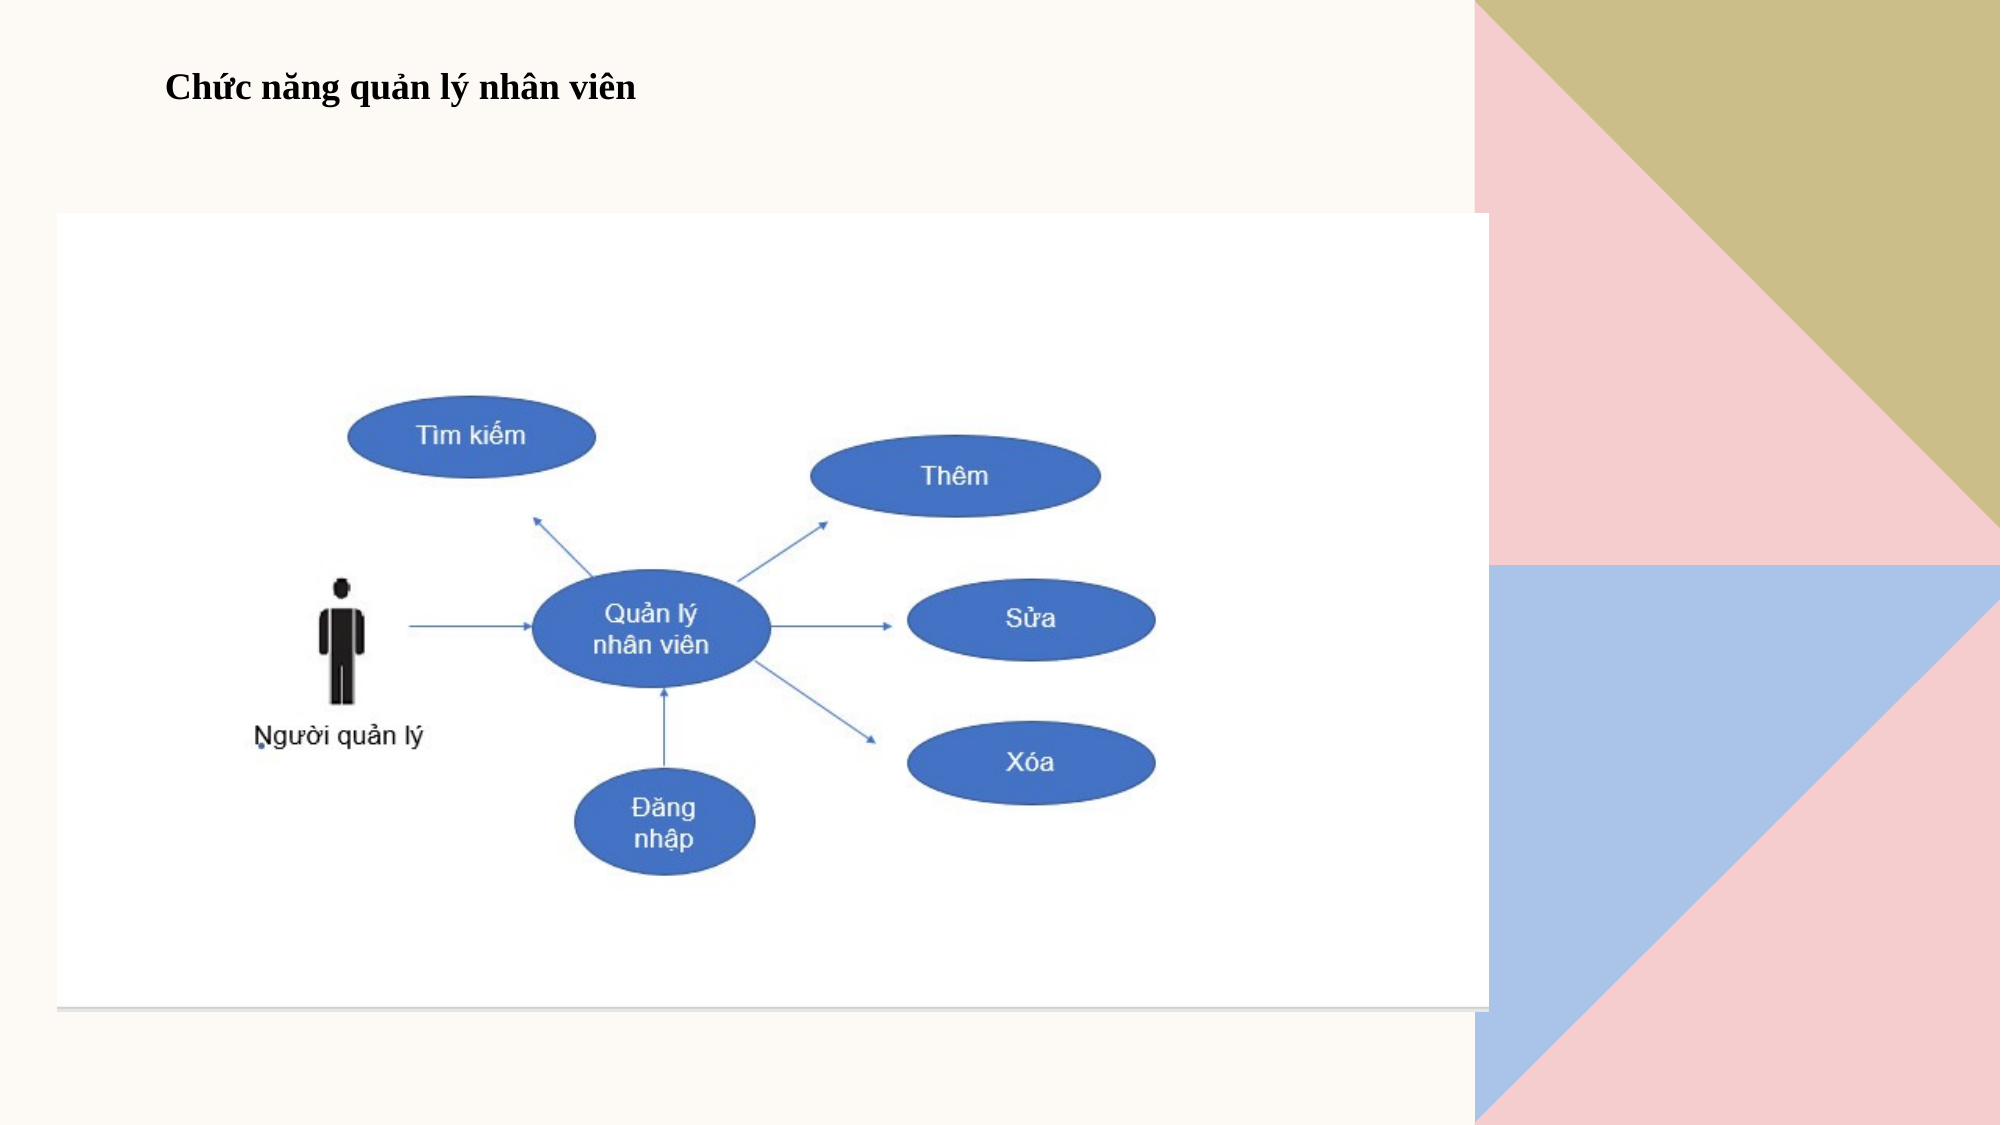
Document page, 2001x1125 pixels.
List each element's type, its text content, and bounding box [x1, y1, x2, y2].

picture [57, 213, 1489, 1012]
text_box Chức năng quản lý nhân viên [149, 51, 1151, 163]
